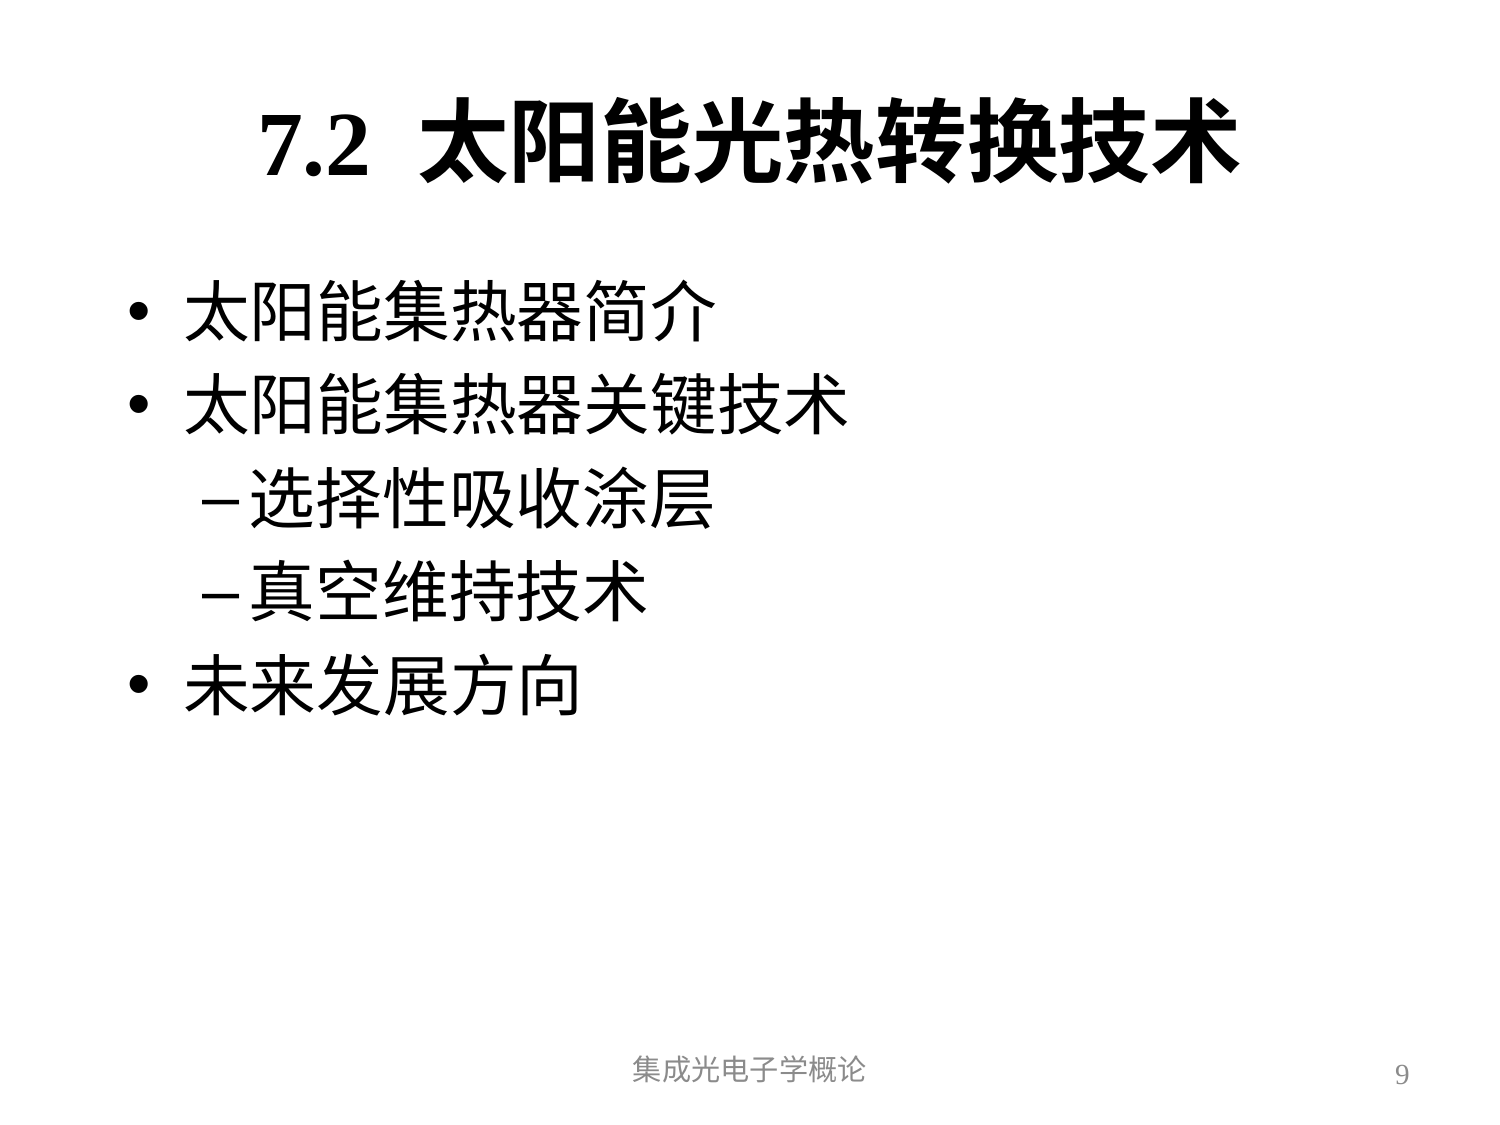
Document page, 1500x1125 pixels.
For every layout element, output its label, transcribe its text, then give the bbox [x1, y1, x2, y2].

slide_number 9 [1074, 1042, 1425, 1103]
title 7.2 太阳能光热转换技术 [75, 45, 1425, 233]
list 太阳能集热器简介 太阳能集热器关键技术 选择性吸收涂层 真空维持技术 未来发展方向 [112, 262, 1388, 1005]
footer 集成光电子学概论 [512, 1042, 988, 1103]
